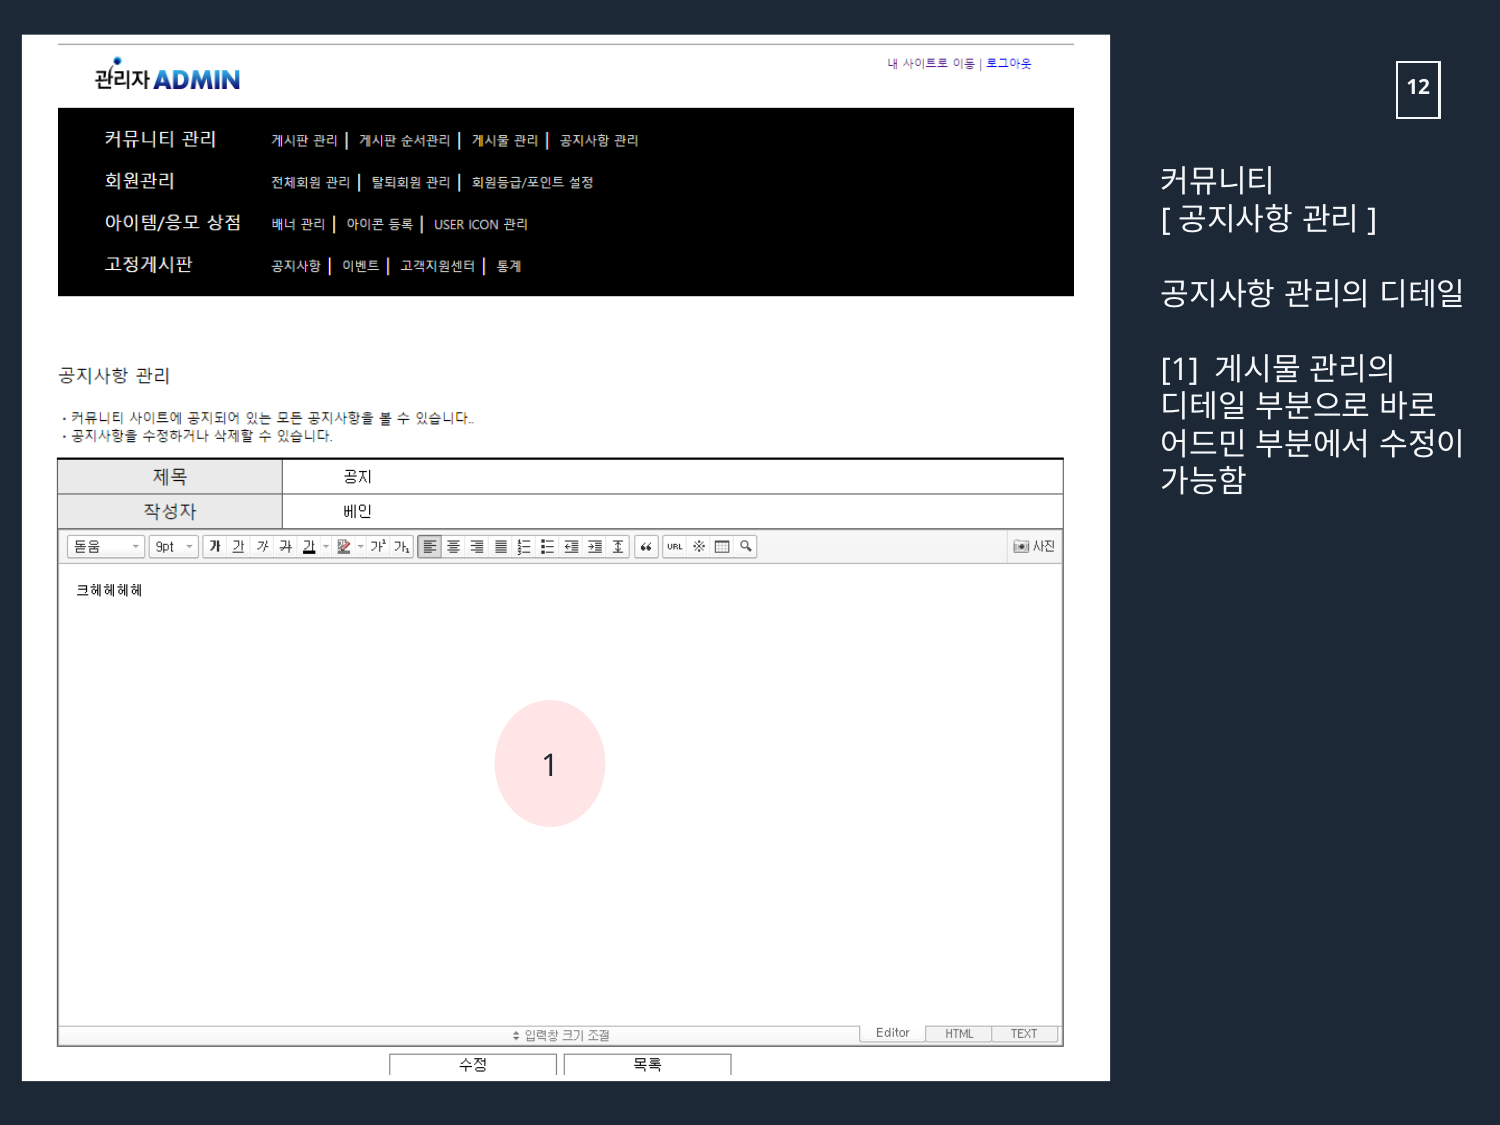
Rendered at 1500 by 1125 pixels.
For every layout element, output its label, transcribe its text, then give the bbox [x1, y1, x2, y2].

picture [48, 360, 1082, 1075]
picture [58, 43, 1074, 314]
text_box [21, 34, 1111, 1082]
text_box 커뮤니티 [공지사항 관리] 공지사항 관리의 디테일 [1] 게시물 관리의 디테일 부분으로 바로 어드민 부분에서 수정이 가능함 [1145, 154, 1481, 506]
